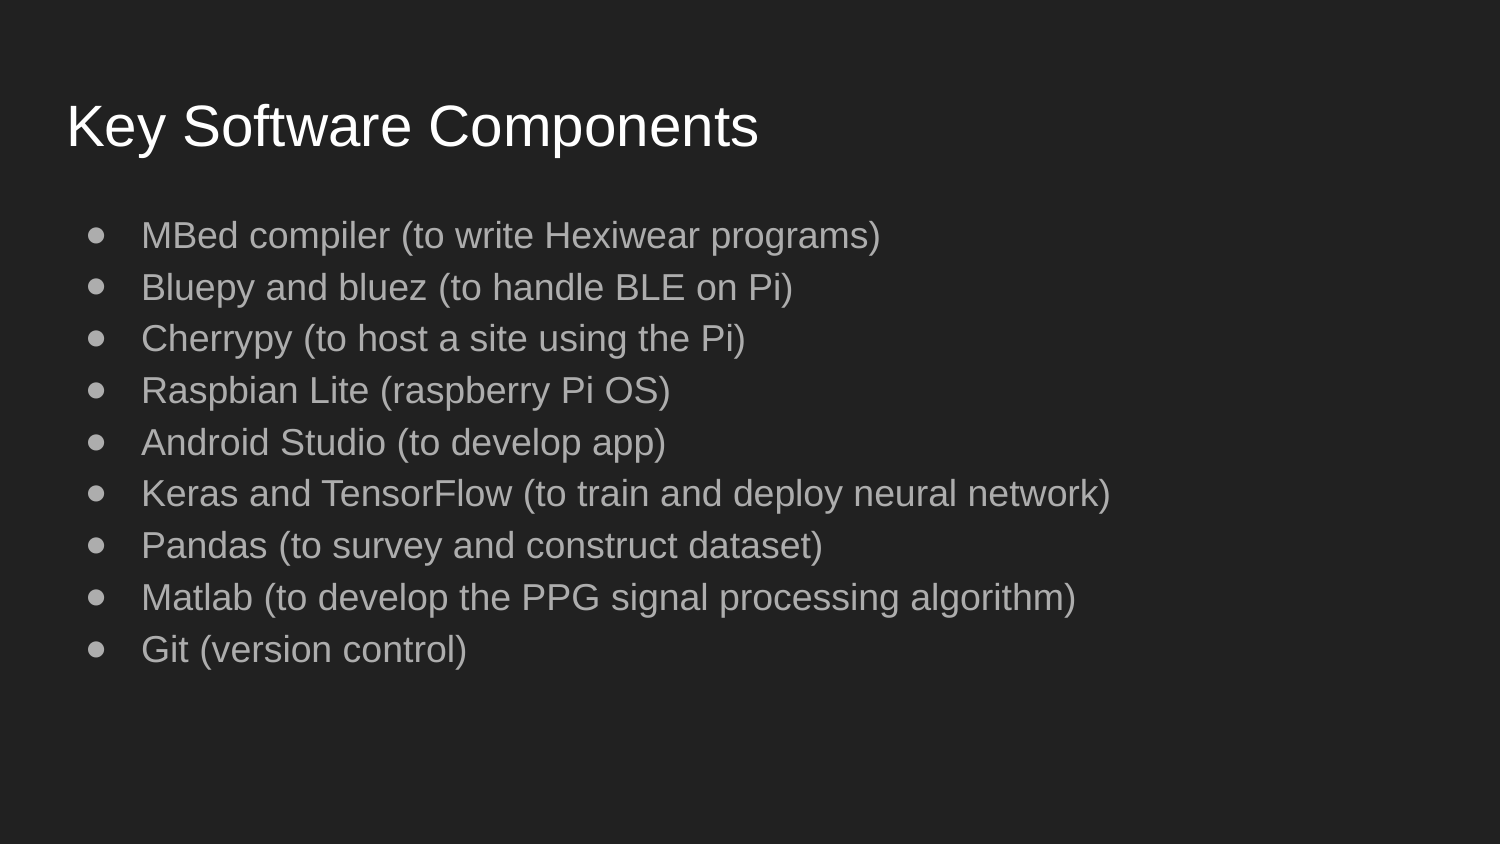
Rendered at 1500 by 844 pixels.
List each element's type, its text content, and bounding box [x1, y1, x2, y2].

list MBed compiler (to write Hexiwear programs) Bluepy and bluez (to handle BLE on Pi) Cherrypy (to host a site using the Pi) Raspbian Lite (raspberry Pi OS) Android Studio (to develop app) Keras and TensorFlow (to train and deploy neural network) Pandas (to survey and construct dataset) Matlab (to develop the PPG signal processing algorithm) Git (version control) [51, 189, 1449, 750]
title Key Software Components [51, 72, 1449, 167]
